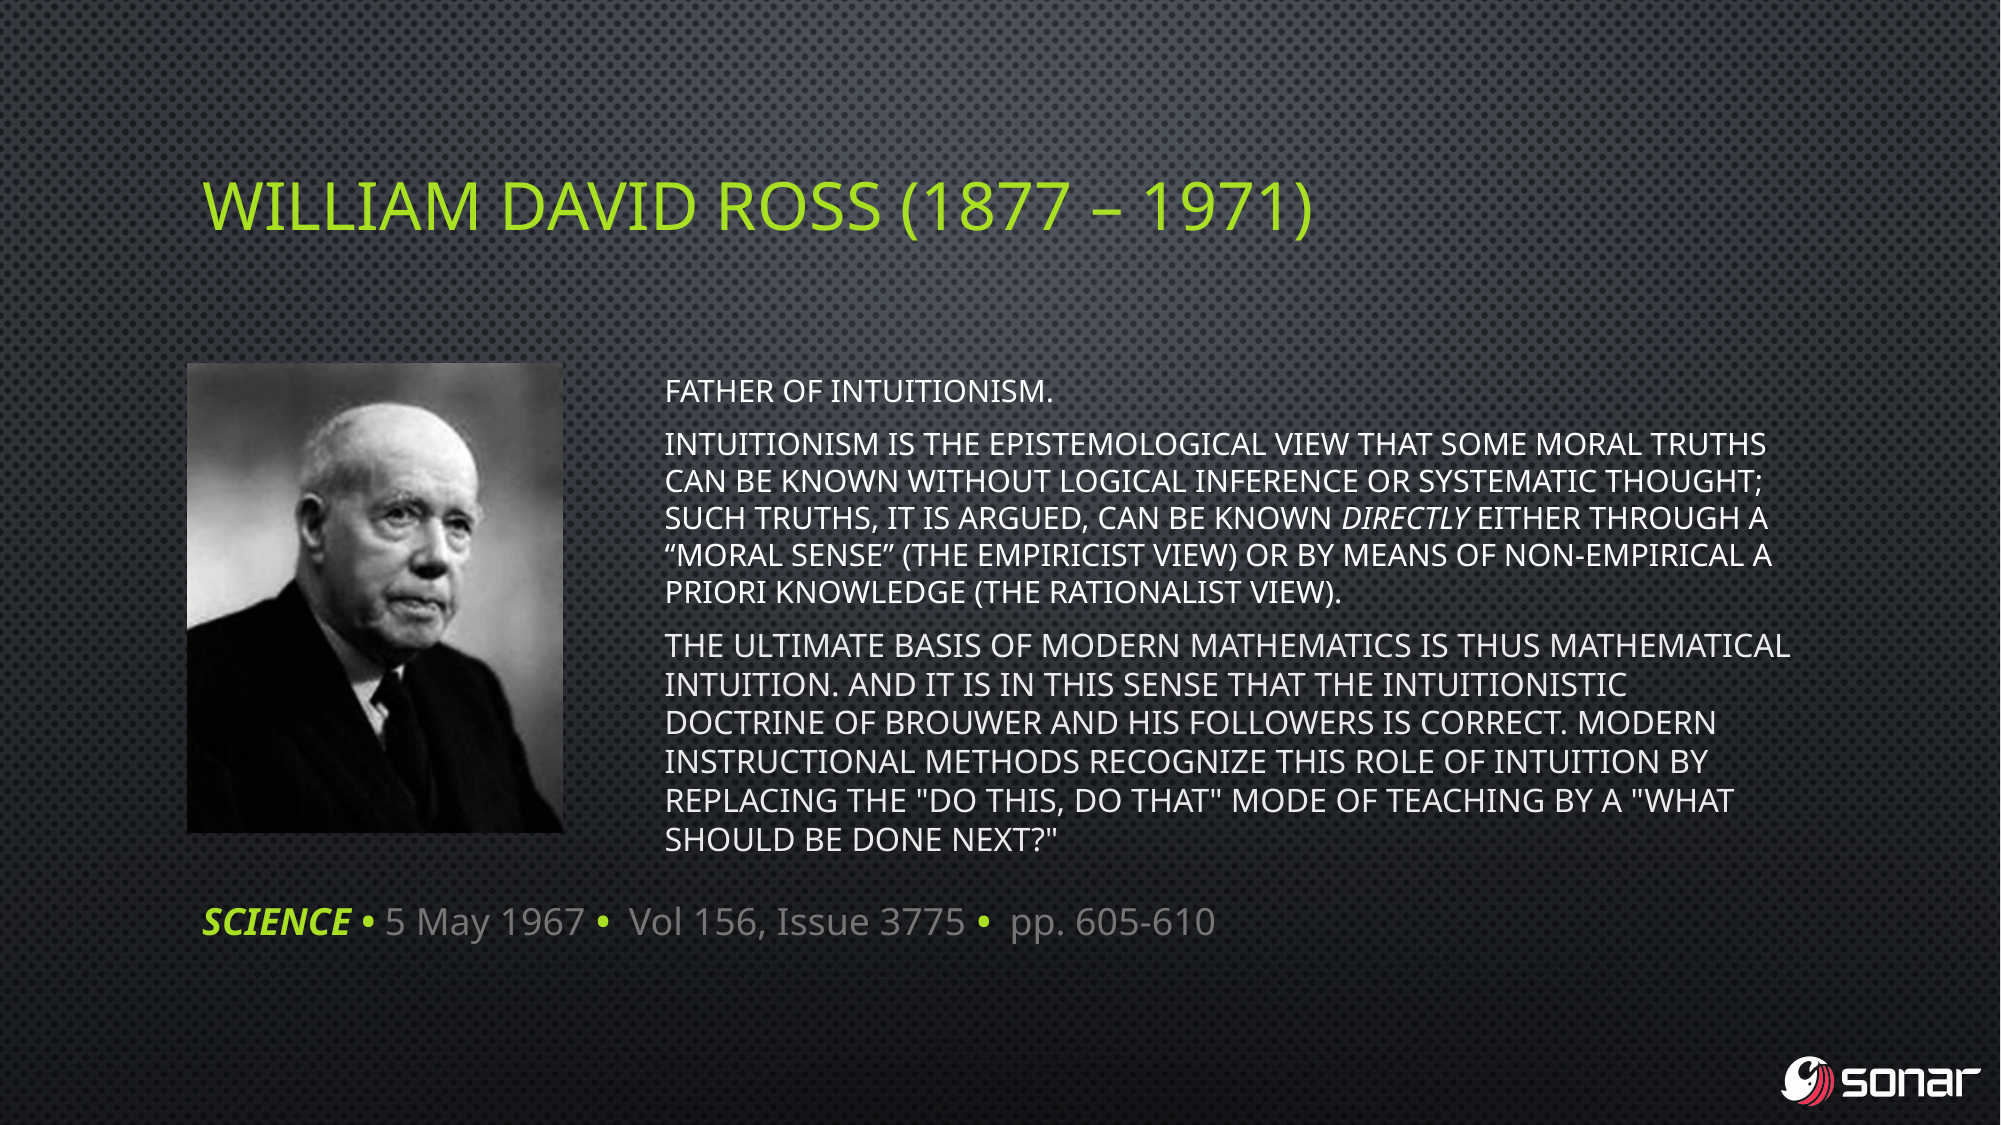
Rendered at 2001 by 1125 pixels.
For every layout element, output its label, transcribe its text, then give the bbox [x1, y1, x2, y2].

list Father of Intuitionism. Intuitionism is the epistemological view that some moral truths can be known without logical inference or systematic thought; such truths, it is argued, can be known directly either through a “moral sense” (the empiricist view) or by means of non-empirical a priori knowledge (the rationalist view). The ultimate basis of modern mathematics is thus mathematical intuition. and it is in this sense that the Intuitionistic doctrine of Brouwer and his followers is correct. Modern instructional methods recognize this role of intuition by replacing the "do this, do that" mode of teaching by a "what should be done next?" [649, 364, 1813, 867]
picture [186, 363, 563, 833]
picture [1762, 1037, 2000, 1125]
text_box SCIENCE • 5 May 1967 • Vol 156, Issue 3775 • pp. 605-610 [187, 890, 1338, 950]
title William david ross (1877 – 1971) [187, 99, 1813, 307]
